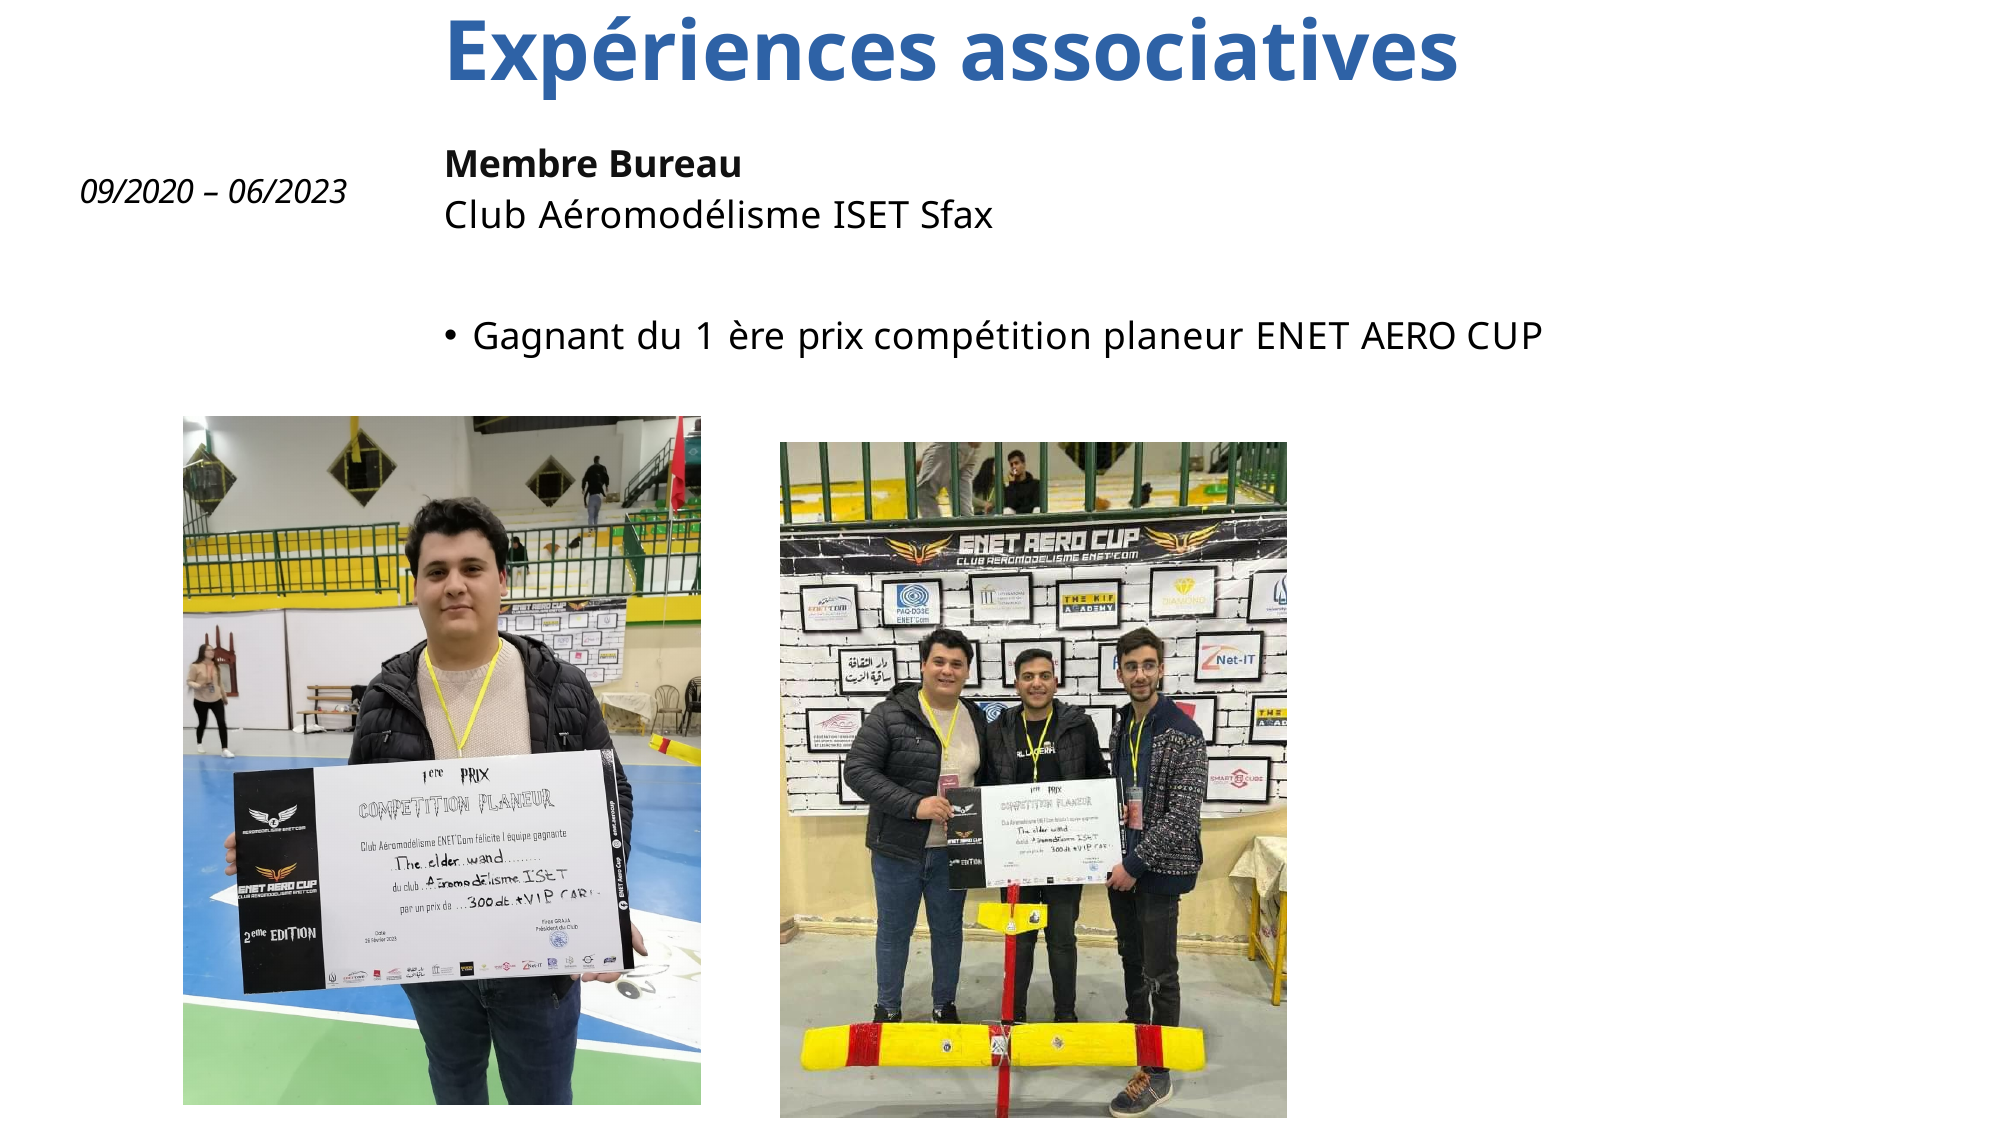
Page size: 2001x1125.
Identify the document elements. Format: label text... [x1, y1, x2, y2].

picture [780, 442, 1287, 1118]
picture [183, 416, 701, 1105]
text_box Expériences associatives [441, 64, 1752, 97]
text_box 09/2020 – 06/2023 [77, 159, 559, 211]
text_box Gagnant du 1 ère prix compétition planeur ENET AERO CUP [441, 302, 2000, 357]
text_box Membre Bureau Club Aéromodélisme ISET Sfax [441, 132, 1319, 236]
